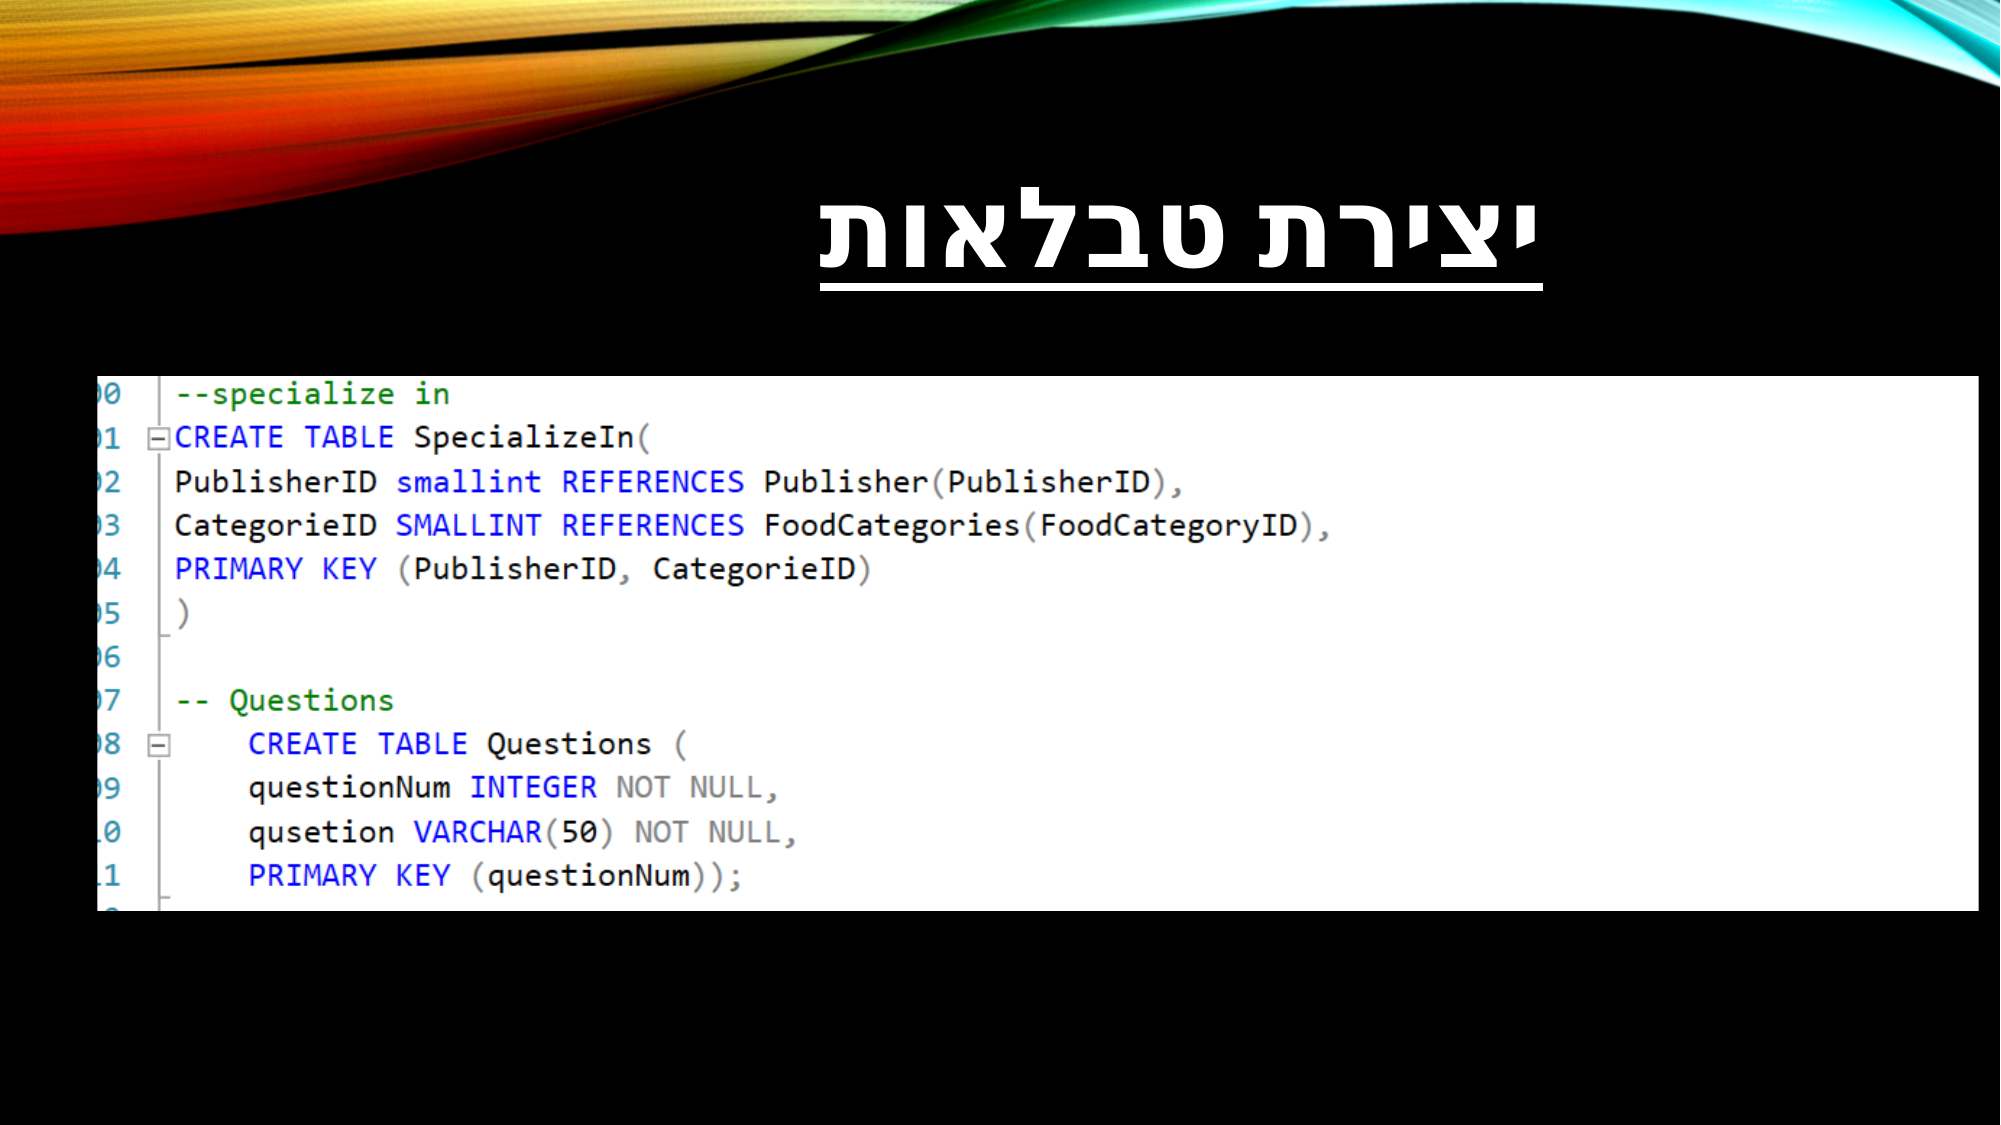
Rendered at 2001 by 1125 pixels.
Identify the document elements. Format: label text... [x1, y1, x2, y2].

picture [0, 0, 2000, 237]
title יצירת טבלאות [474, 125, 1888, 338]
picture [96, 375, 1979, 911]
